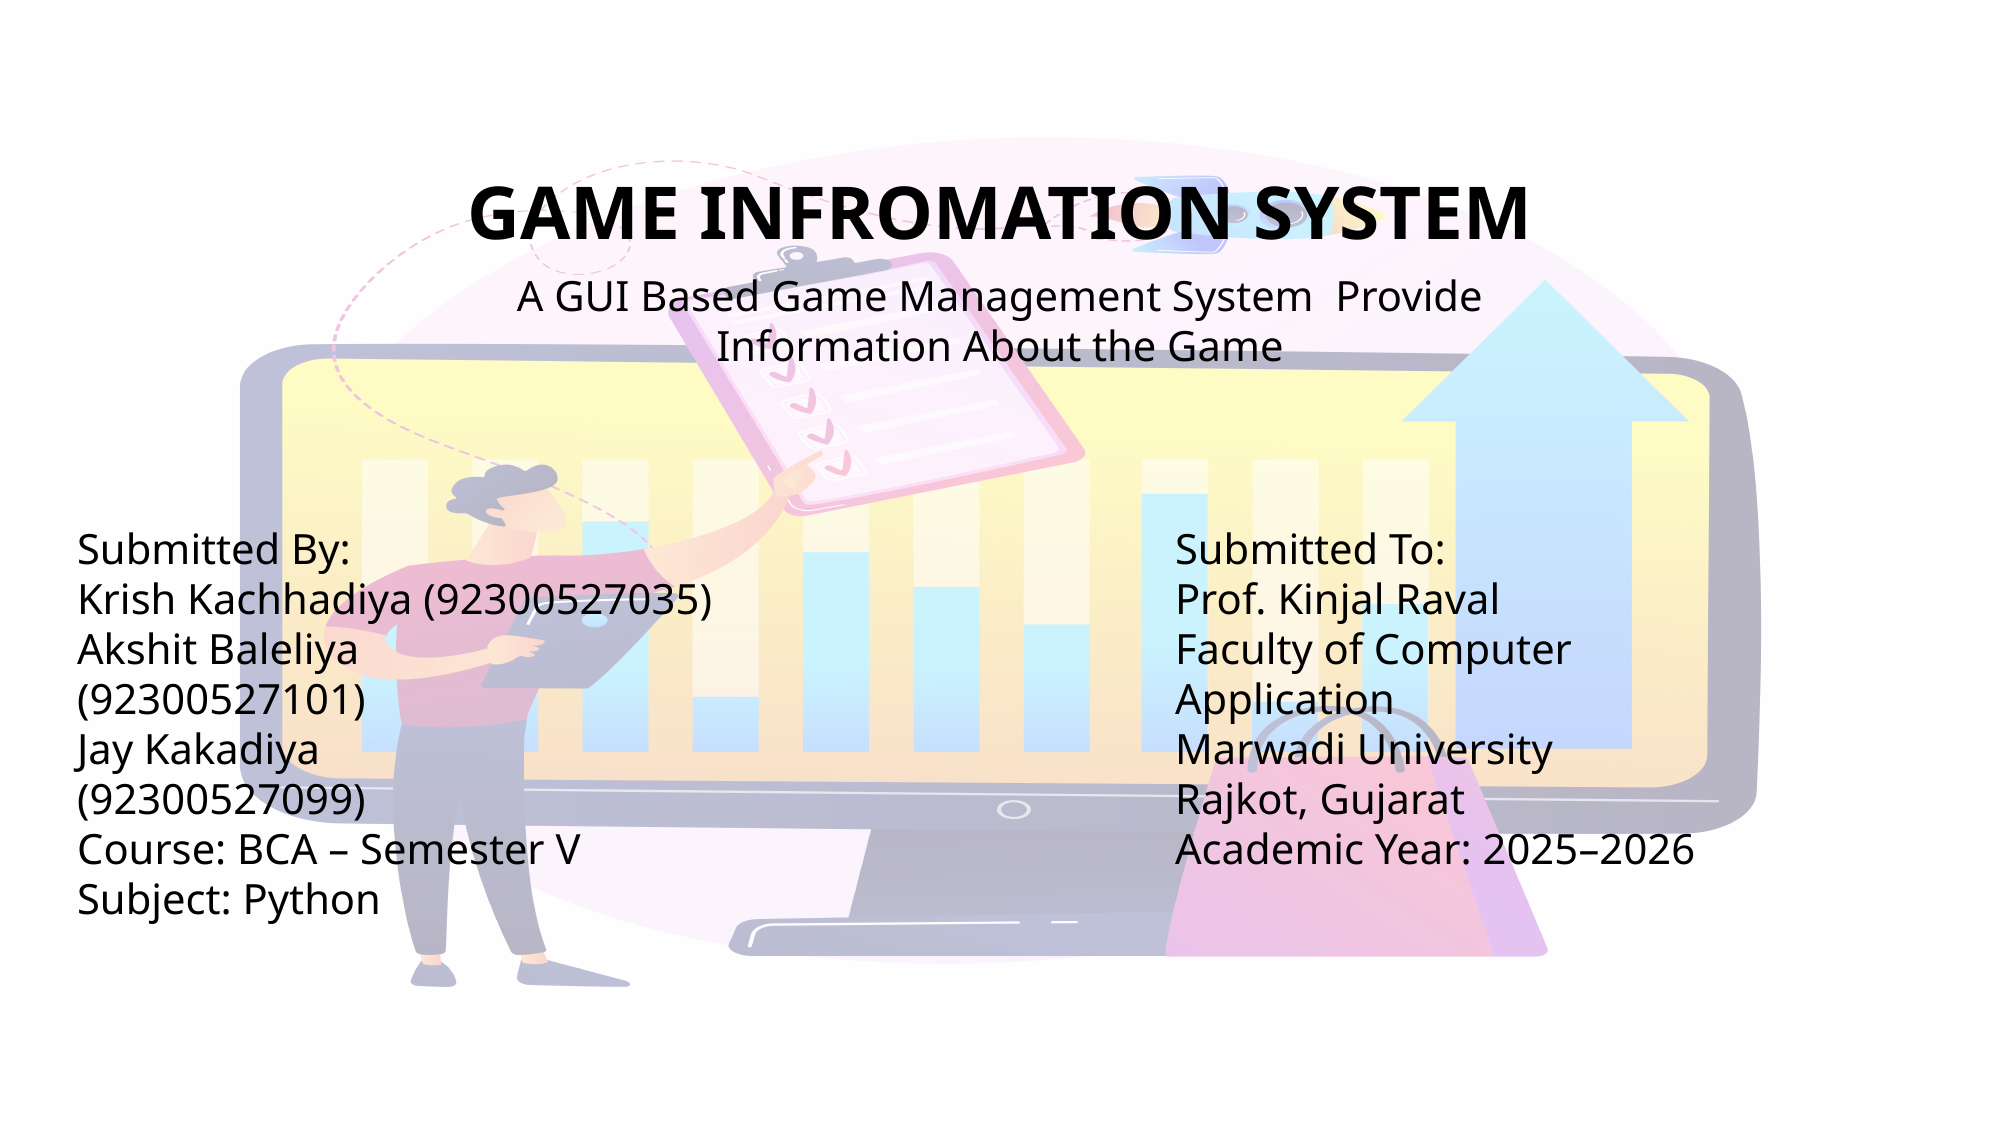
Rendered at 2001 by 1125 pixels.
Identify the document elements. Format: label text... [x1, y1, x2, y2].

text_box GAME INFROMATION SYSTEM [324, 121, 1675, 310]
text_box A GUI Based Game Management System Provide Information About the Game [399, 262, 1600, 378]
text_box Submitted To: Prof. Kinjal Raval Faculty of Computer Application Marwadi University Rajkot, Gujarat Academic Year: 2025–2026 [1160, 515, 1761, 881]
text_box Submitted By: Krish Kachhadiya (92300527035) Akshit Baleliya (92300527101) Jay Kakadiya (92300527099) Course: BCA – Semester V Subject: Python [62, 515, 738, 931]
